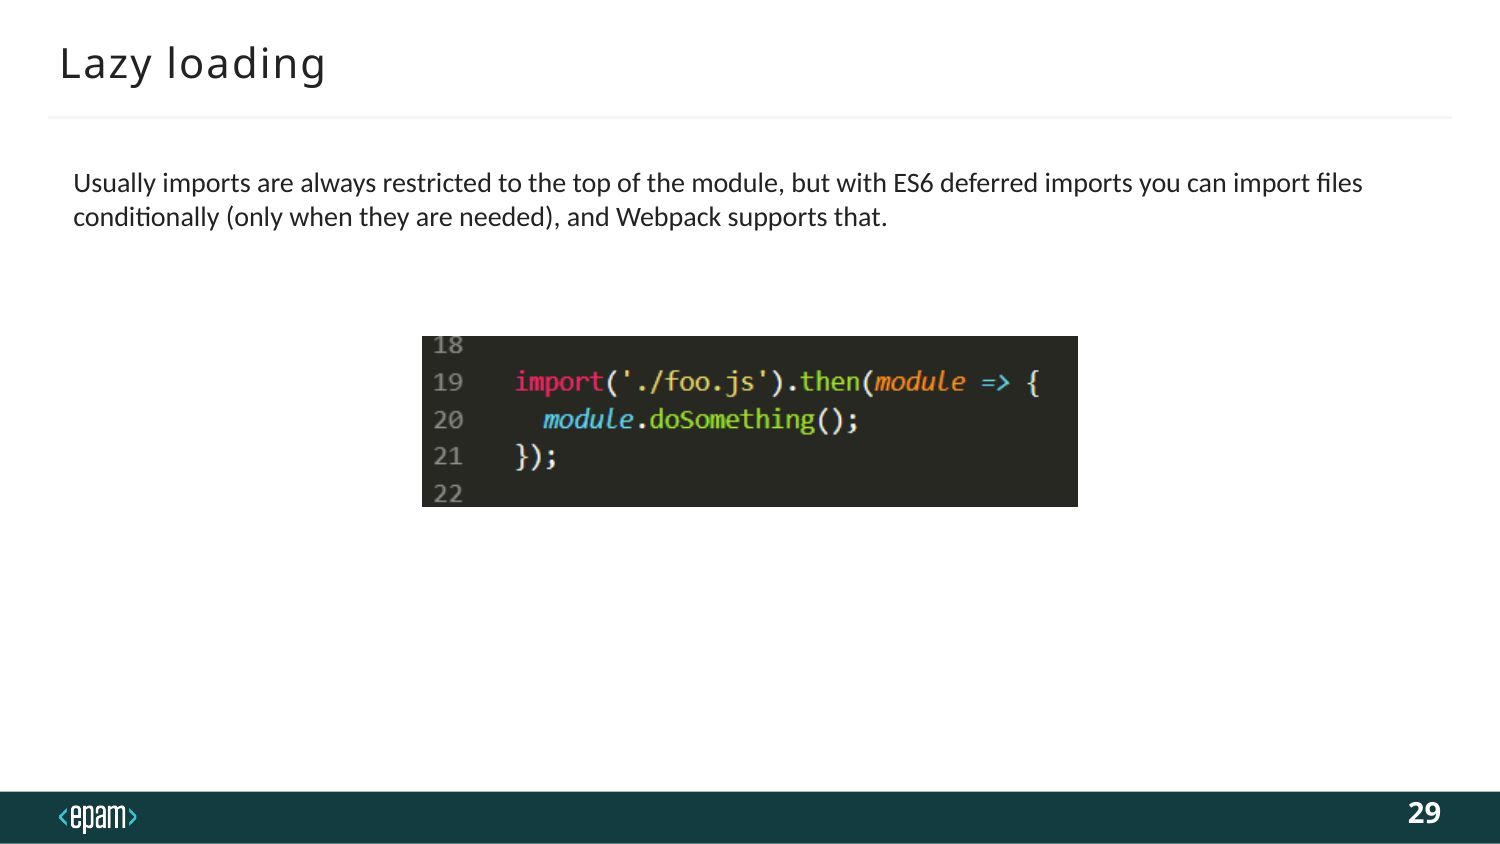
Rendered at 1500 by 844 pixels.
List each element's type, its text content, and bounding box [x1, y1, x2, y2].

text_box [58, 177, 1442, 513]
text_box Usually imports are always restricted to the top of the module, but with ES6 deferred imports you can import files conditionally (only when they are needed), and Webpack supports that. [58, 156, 1392, 240]
slide_number 29 [1216, 791, 1442, 844]
picture [422, 336, 1078, 507]
title Lazy loading [59, 37, 1442, 87]
